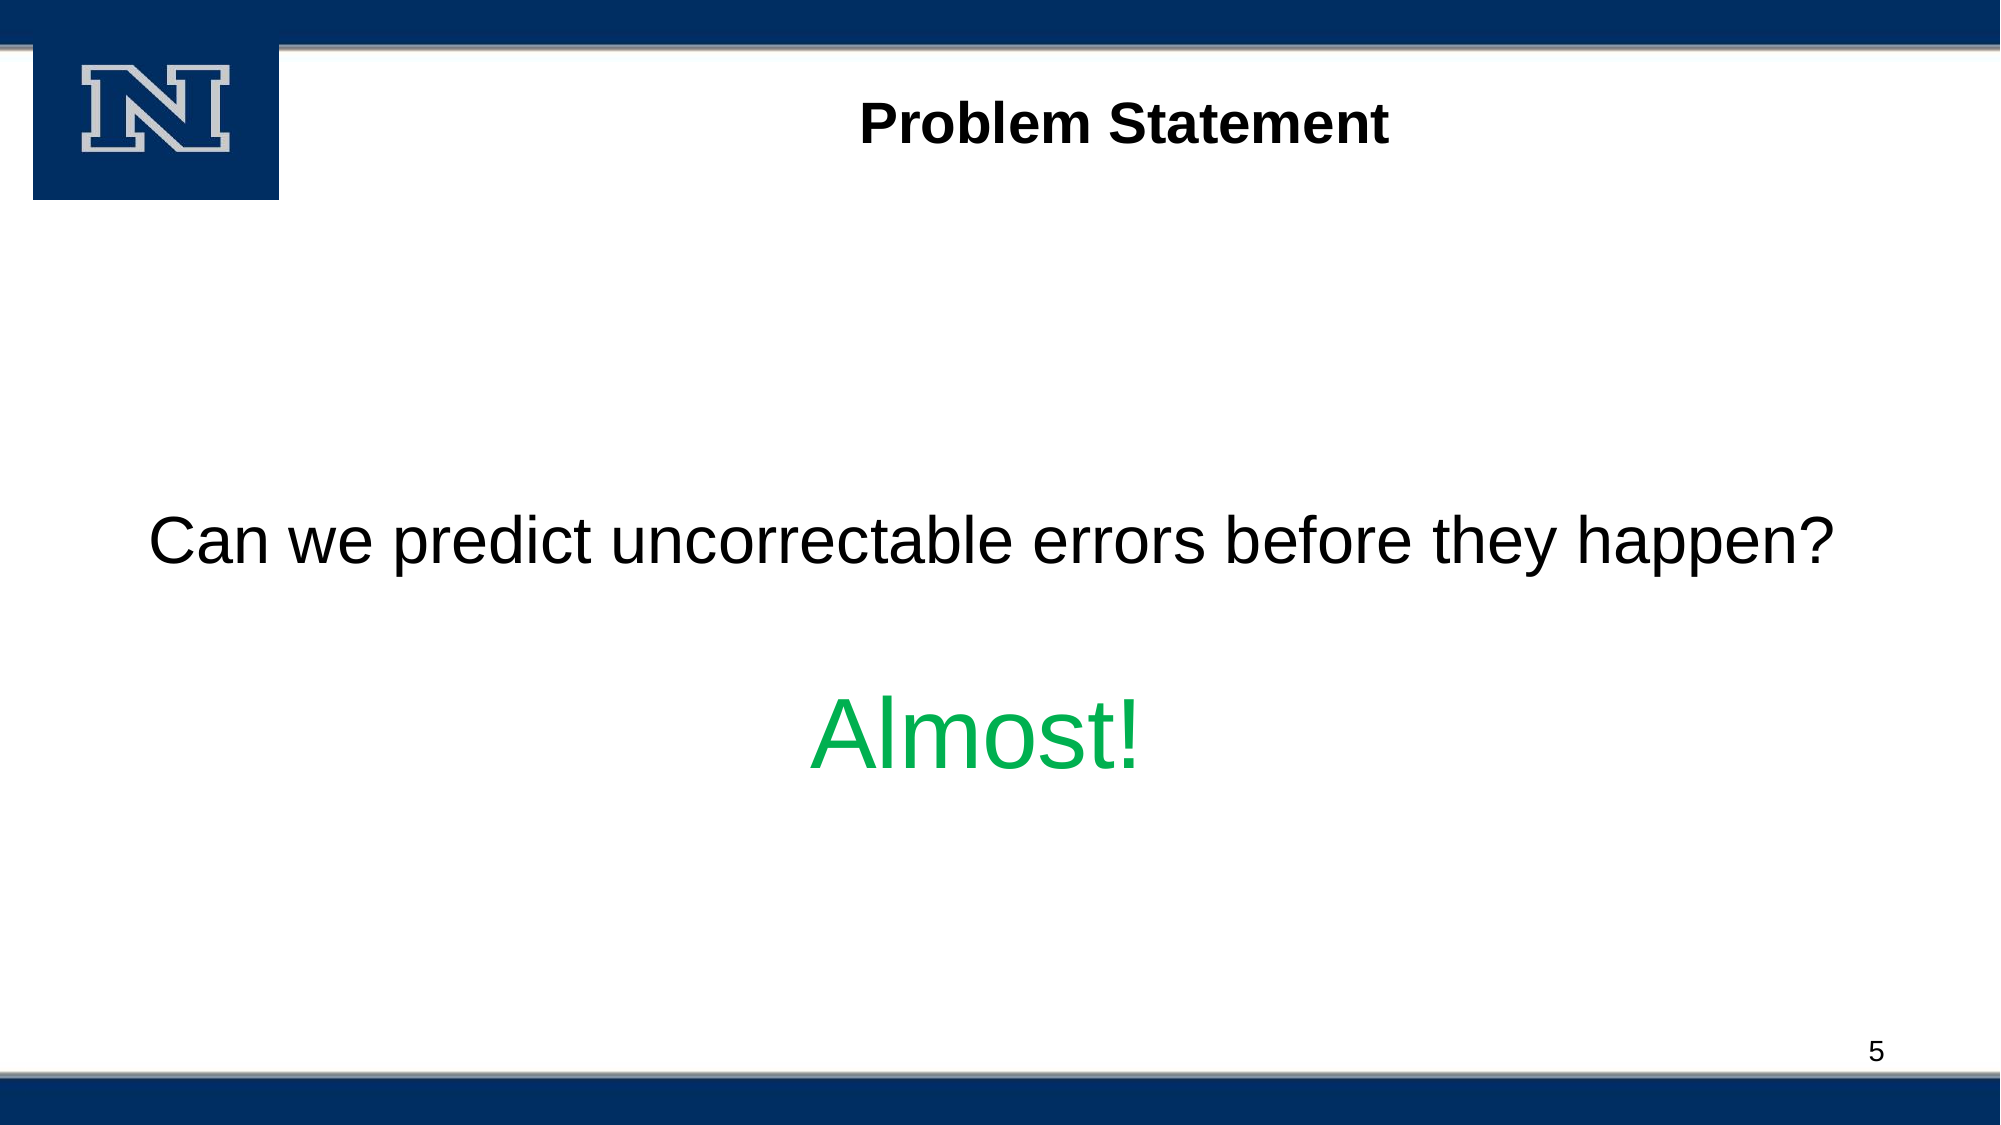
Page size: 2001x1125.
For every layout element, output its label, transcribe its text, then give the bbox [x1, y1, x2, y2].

picture [0, 0, 2000, 200]
text_box Almost! [795, 660, 1205, 757]
title Problem Statement [316, 62, 1934, 188]
slide_number 5 [1433, 1024, 1900, 1103]
text_box Can we predict uncorrectable errors before they happen? [133, 489, 1867, 585]
picture [0, 1062, 2000, 1125]
